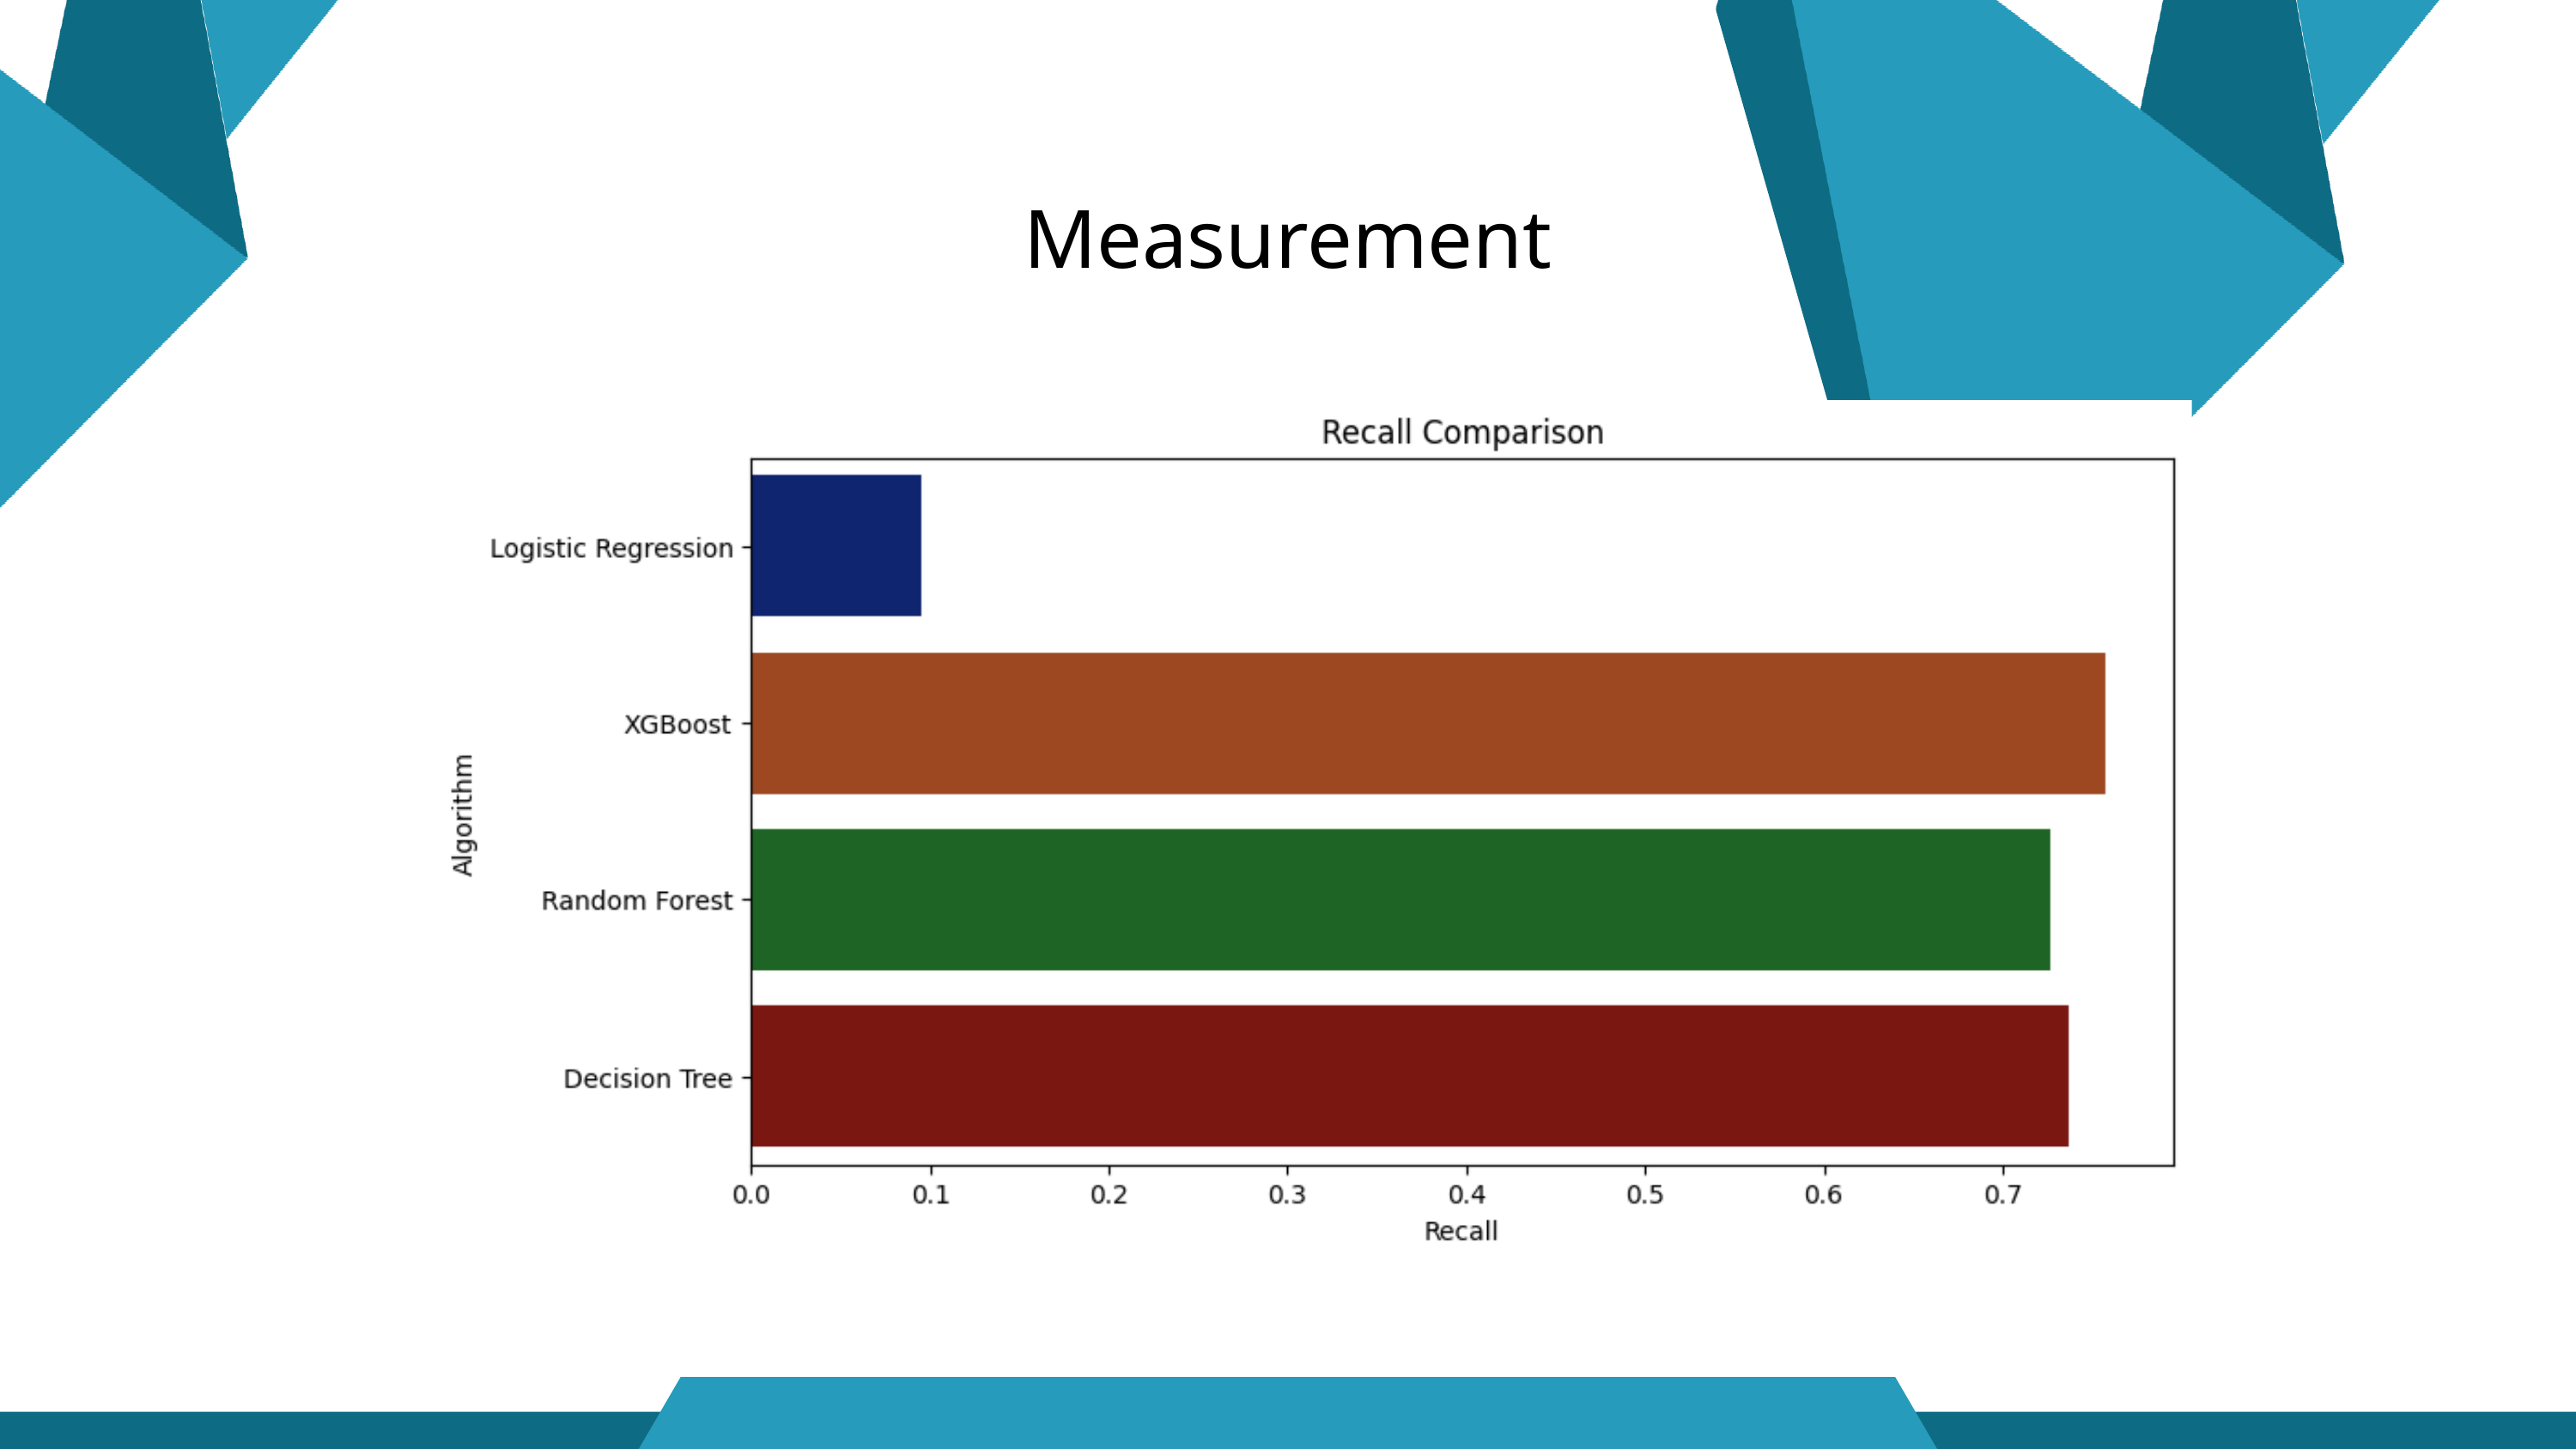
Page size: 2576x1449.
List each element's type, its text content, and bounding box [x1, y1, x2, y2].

text_box [435, 400, 2192, 1263]
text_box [0, 1411, 566, 1449]
text_box Measurement [914, 172, 1662, 285]
text_box [1713, 0, 2576, 1173]
text_box [0, 0, 856, 1179]
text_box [571, 1376, 2004, 1449]
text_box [2011, 1411, 2576, 1449]
